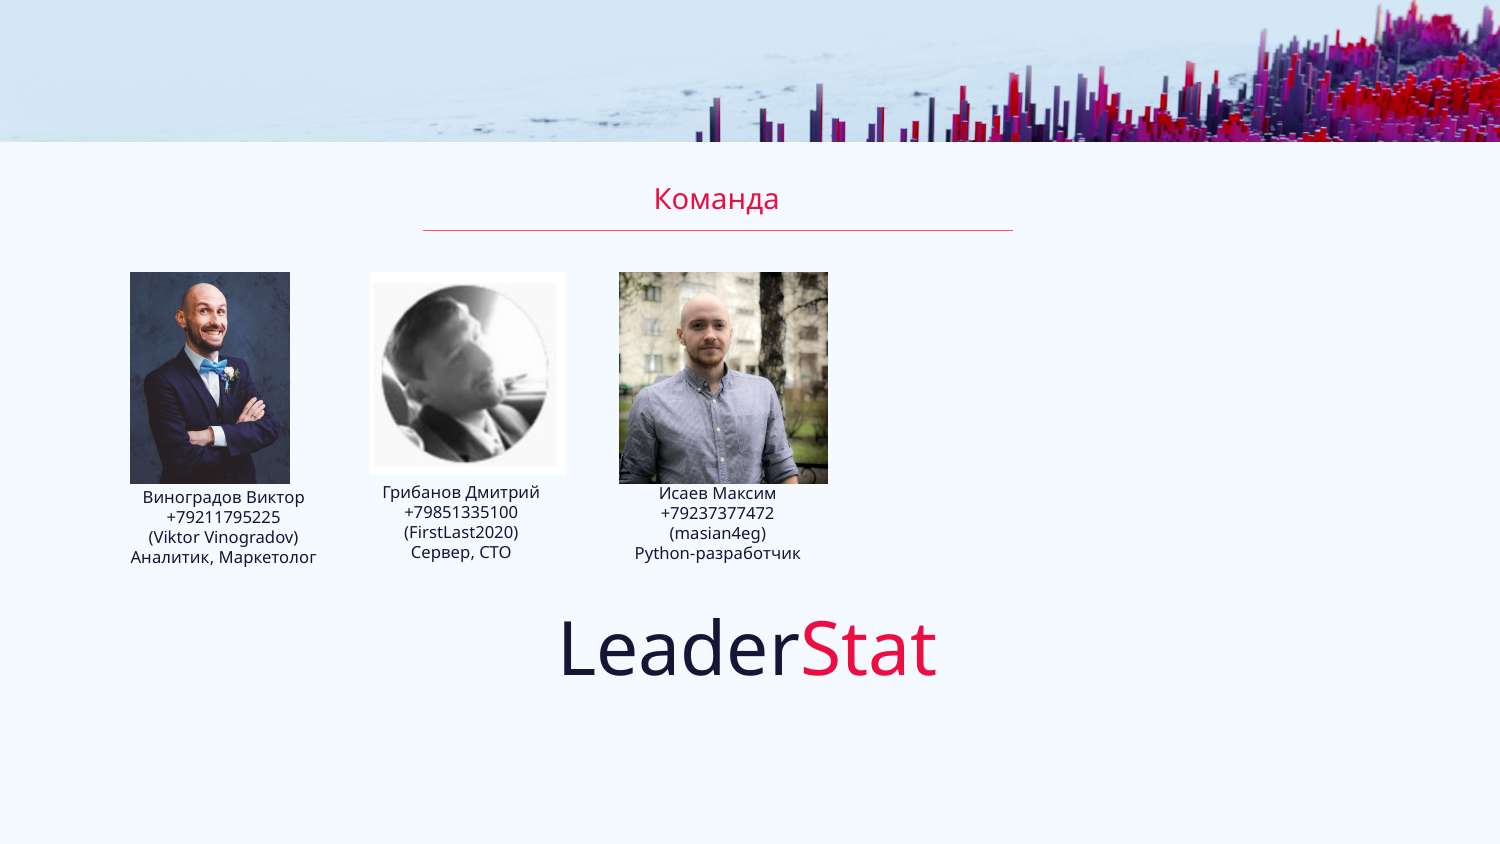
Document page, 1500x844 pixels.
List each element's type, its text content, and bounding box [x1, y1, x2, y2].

text_box Грибанов Дмитрий +79851335100 (FirstLast2020) Сервер, CTO [367, 480, 556, 570]
title LeaderStat [345, 585, 1150, 708]
text_box Исаев Максим +79237377472 (masian4eg) Python-разработчик [619, 491, 816, 570]
text_box Виноградов Виктор +79211795225 (Viktor Vinogradov) Аналитик, Маркетолог [115, 479, 332, 574]
text_box Команда [638, 161, 936, 229]
picture [0, 0, 1500, 844]
